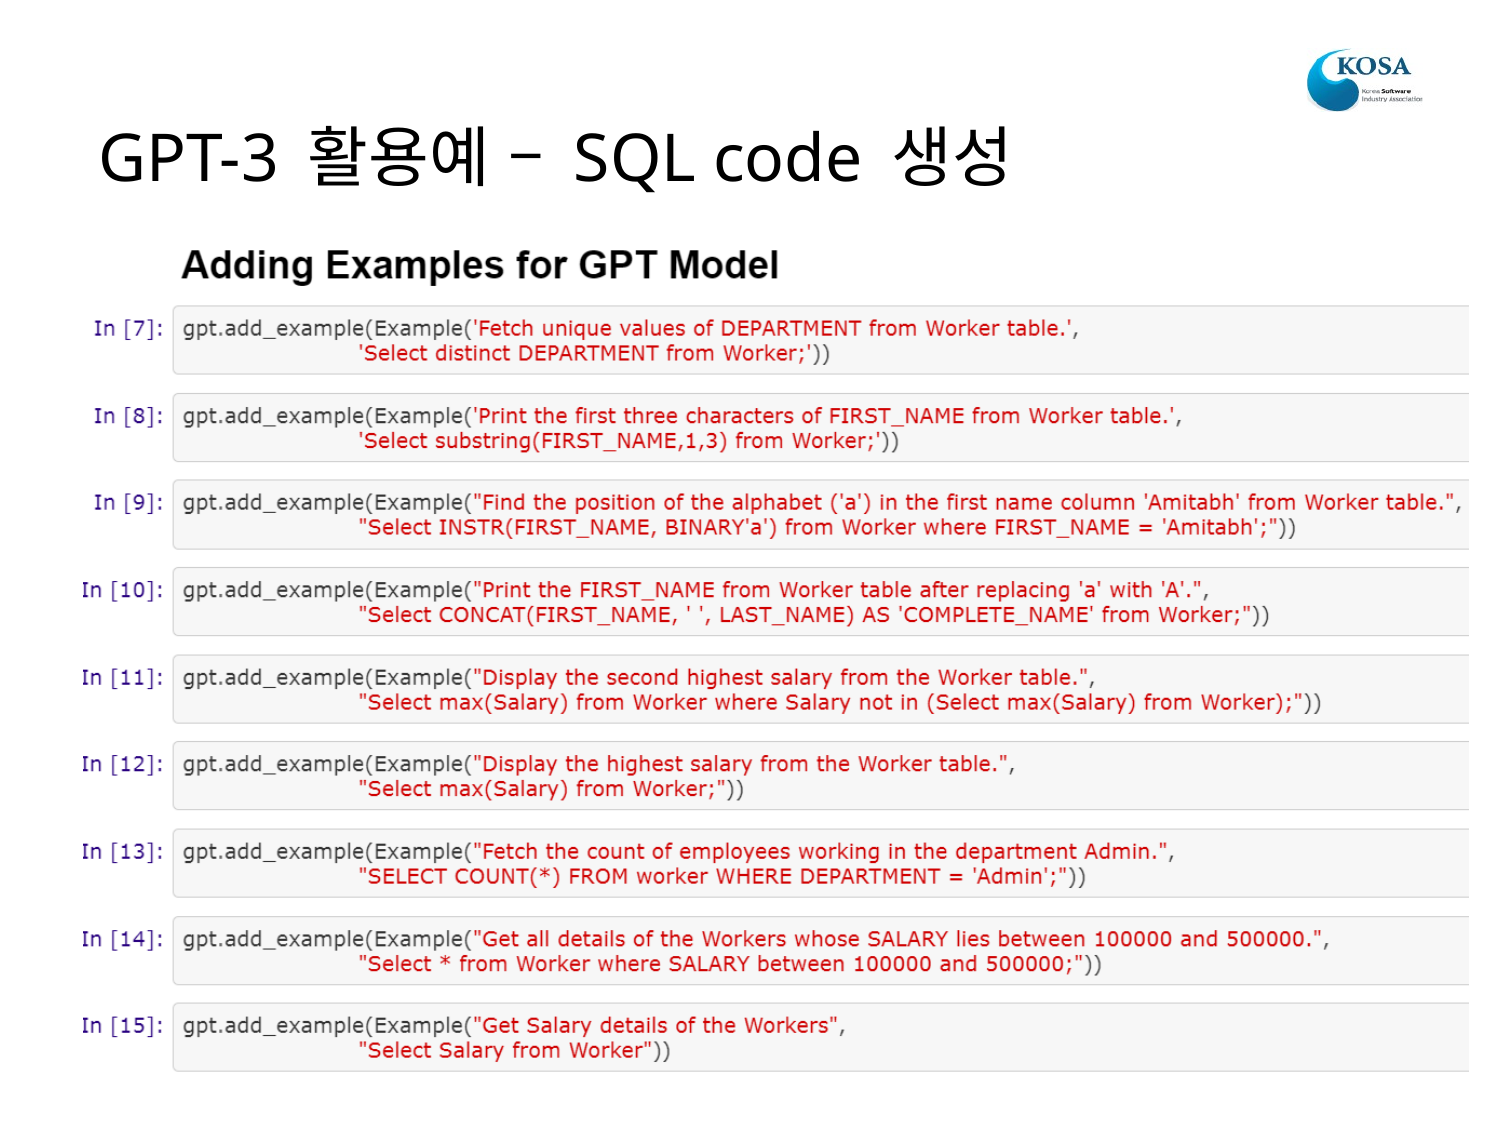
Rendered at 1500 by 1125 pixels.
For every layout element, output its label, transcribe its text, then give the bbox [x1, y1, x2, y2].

title GPT-3 활용예 – SQL code 생성 [83, 116, 1377, 205]
picture [1306, 48, 1423, 112]
picture [82, 245, 1469, 1075]
